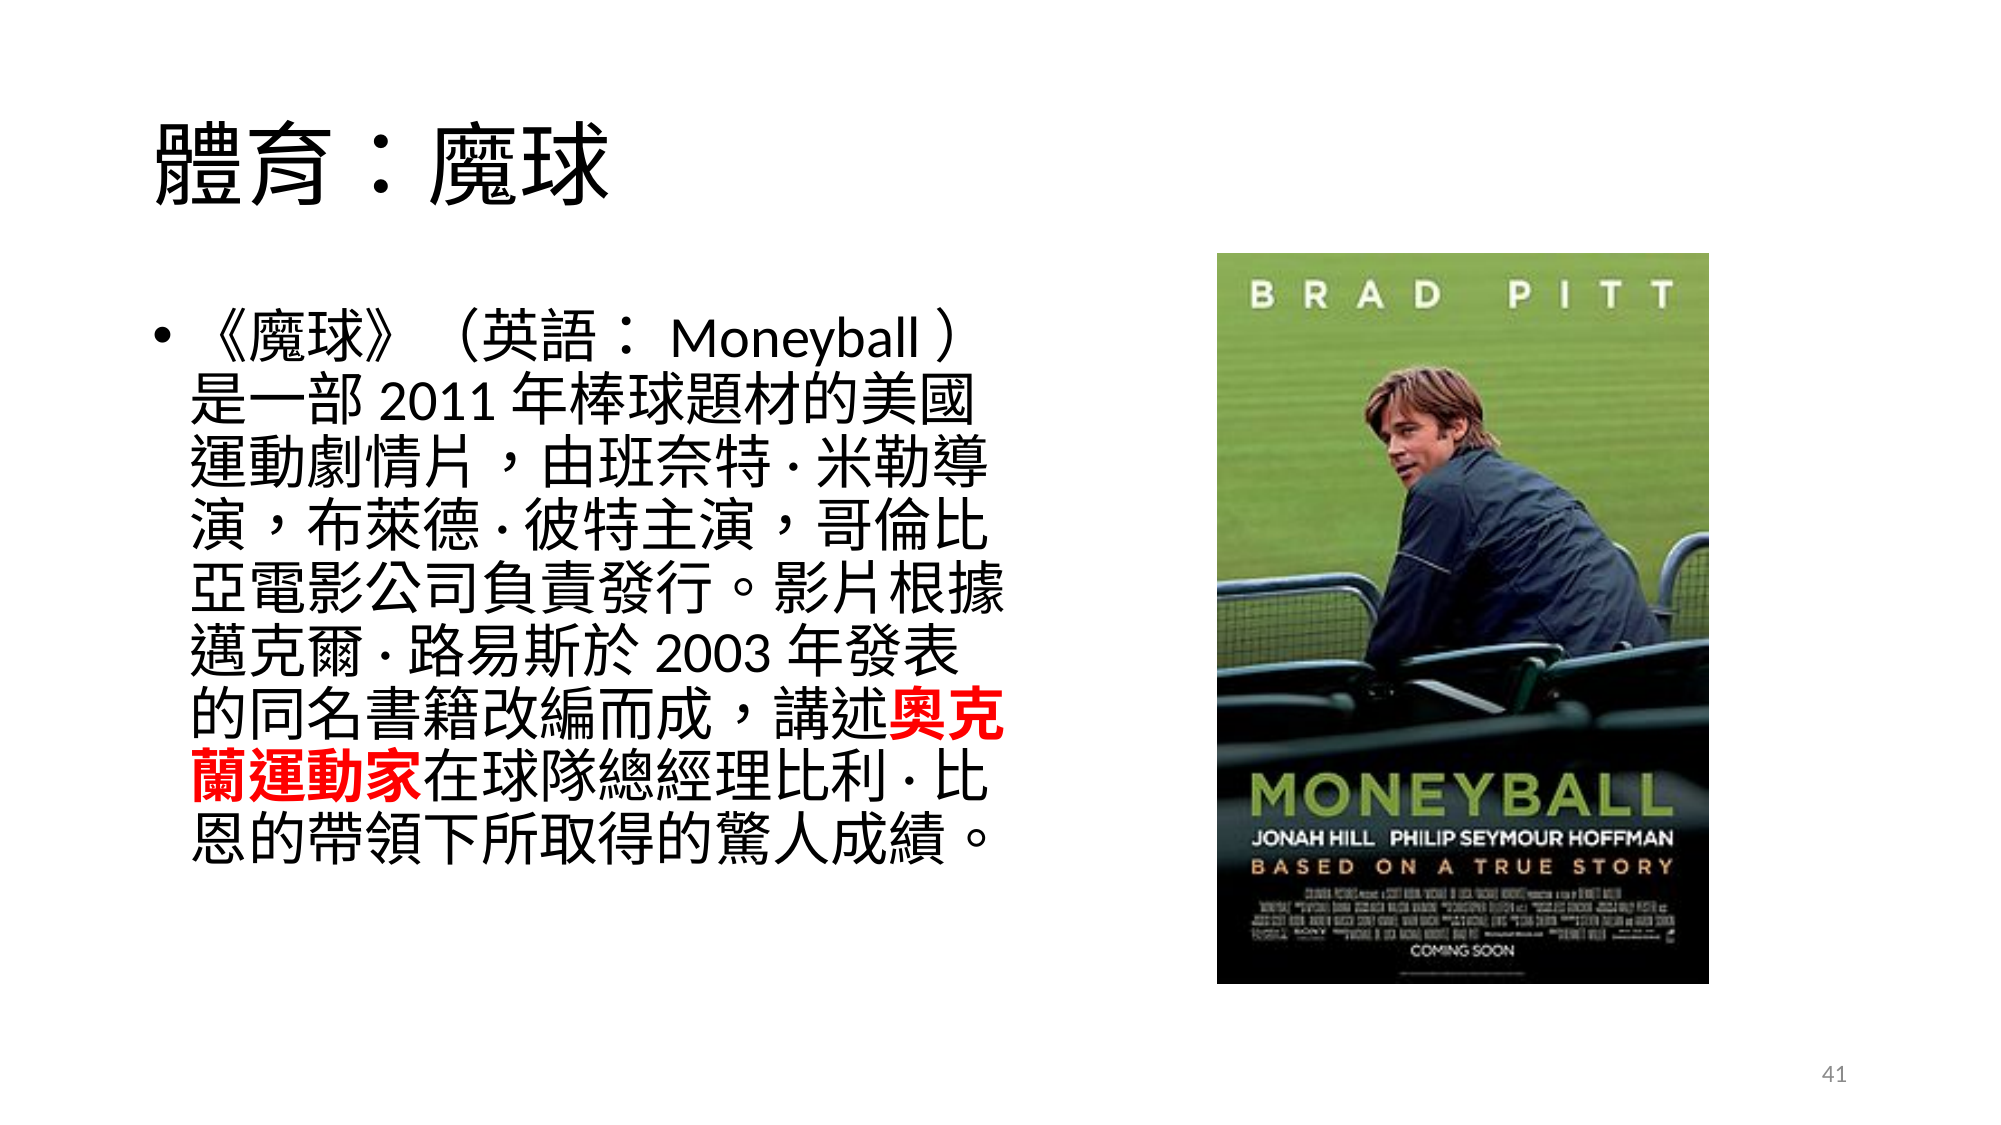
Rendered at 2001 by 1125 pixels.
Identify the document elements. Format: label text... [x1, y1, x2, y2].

slide_number 41 [1412, 1042, 1863, 1103]
list 《魔球》（英語：Moneyball）是一部2011年棒球題材的美國運動劇情片，由班奈特·米勒導演，布萊德·彼特主演，哥倫比亞電影公司負責發行。影片根據邁克爾·路易斯於2003年發表的同名書籍改編而成，講述奧克蘭運動家在球隊總經理比利·比恩的帶領下所取得的驚人成績。 [137, 299, 1027, 1014]
picture [1217, 253, 1709, 984]
title 體育：魔球 [137, 59, 1863, 278]
